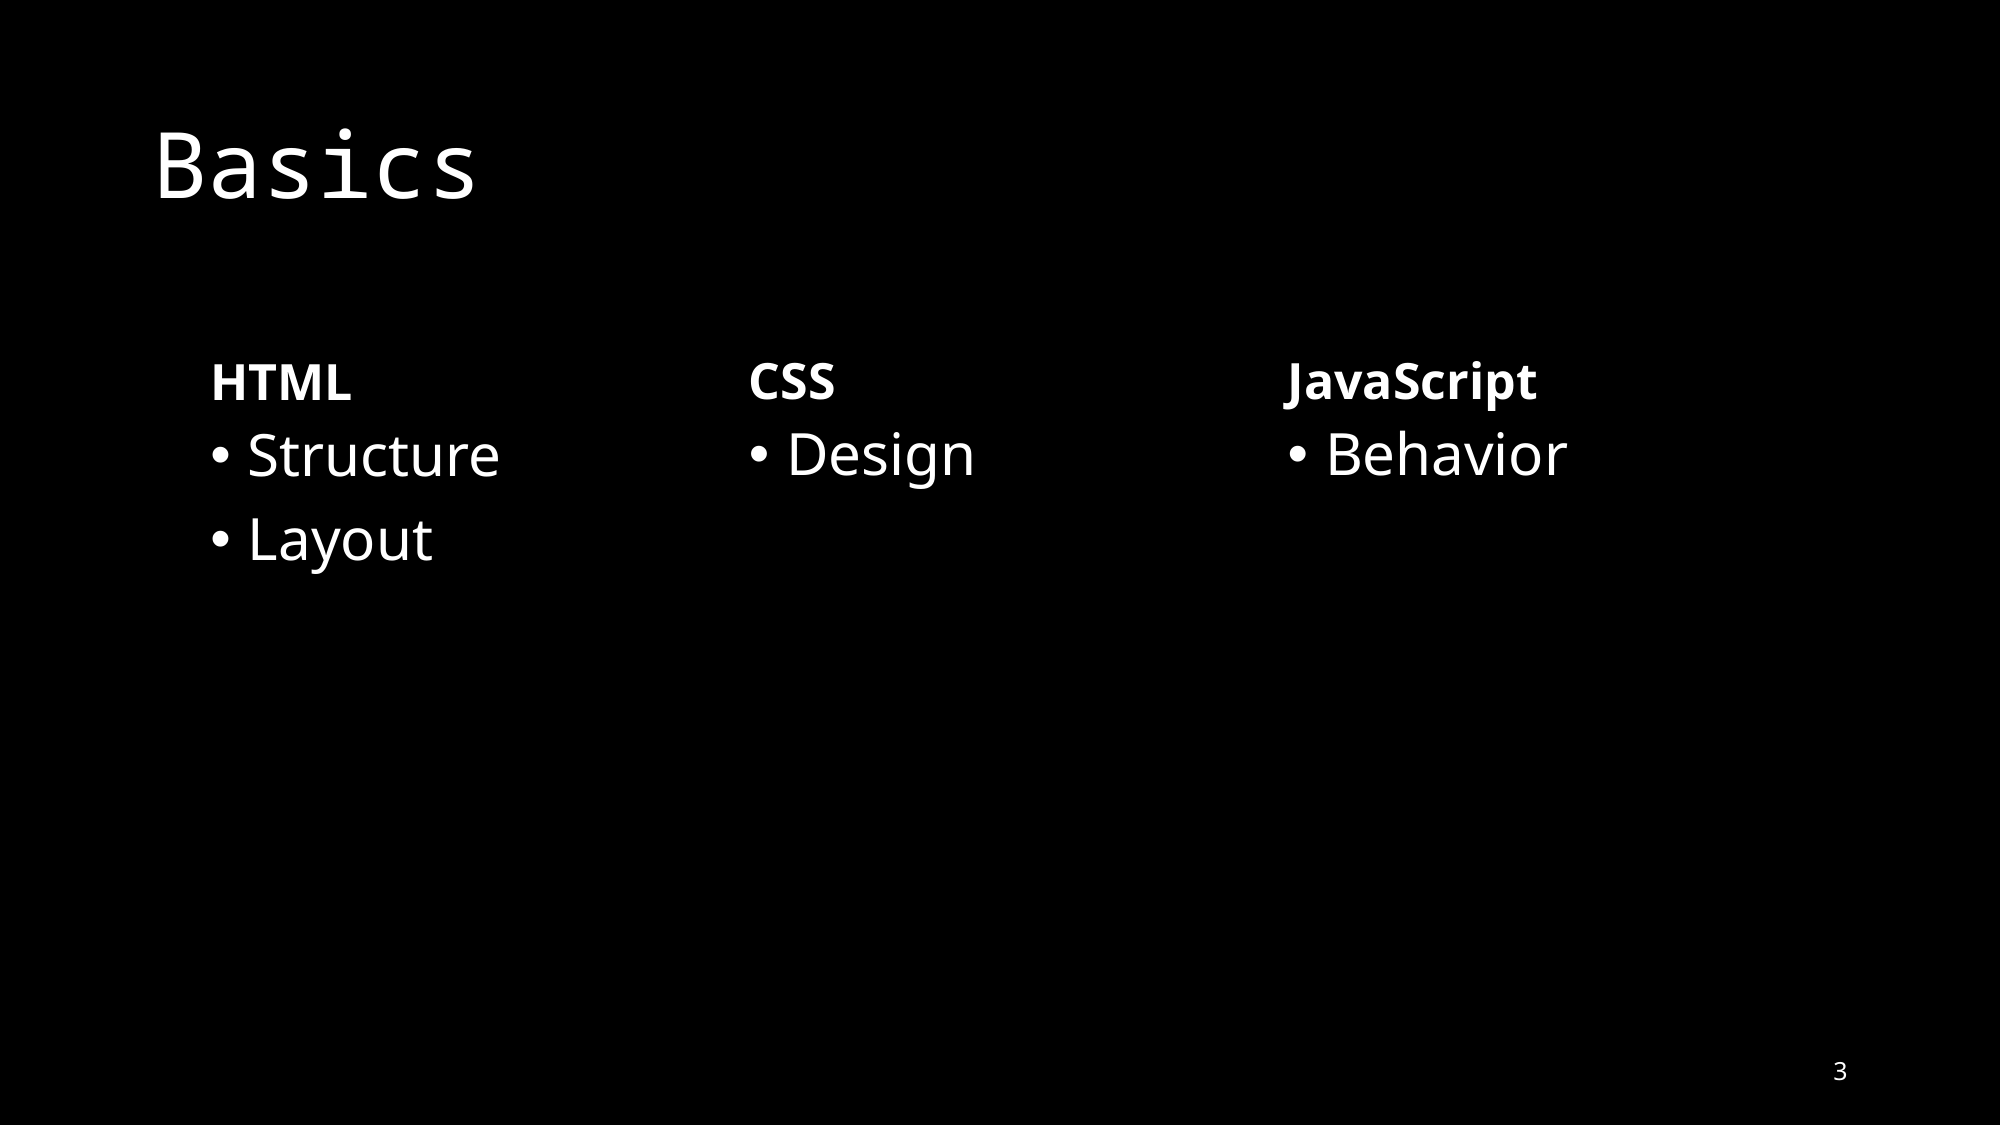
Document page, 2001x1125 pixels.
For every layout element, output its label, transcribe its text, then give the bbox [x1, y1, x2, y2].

slide_number 3 [1412, 1042, 1863, 1103]
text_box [195, 282, 1805, 1024]
title Basics [137, 59, 1863, 278]
